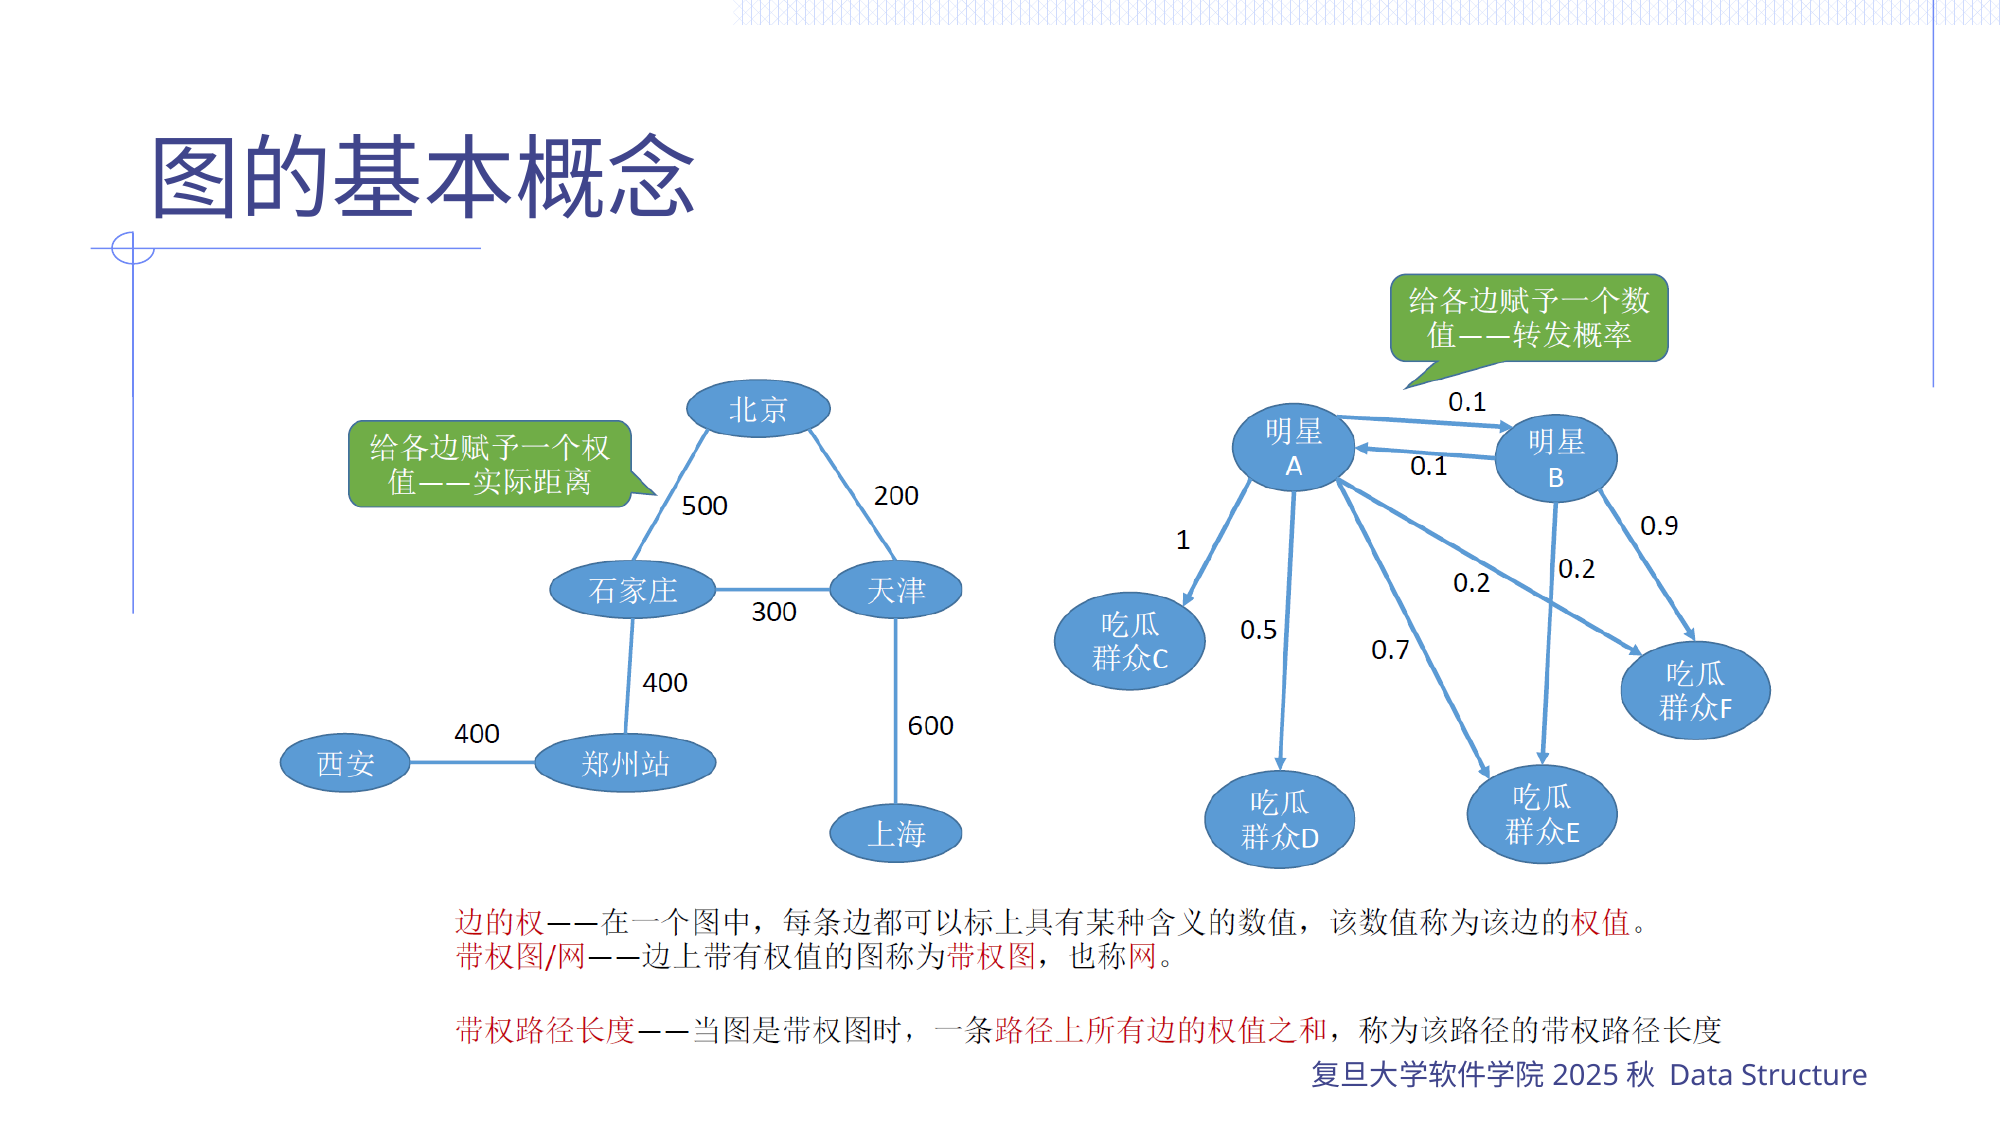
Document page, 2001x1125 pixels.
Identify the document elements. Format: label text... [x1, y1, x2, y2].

title 图的基本概念 [133, 50, 1834, 238]
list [250, 237, 1817, 1063]
